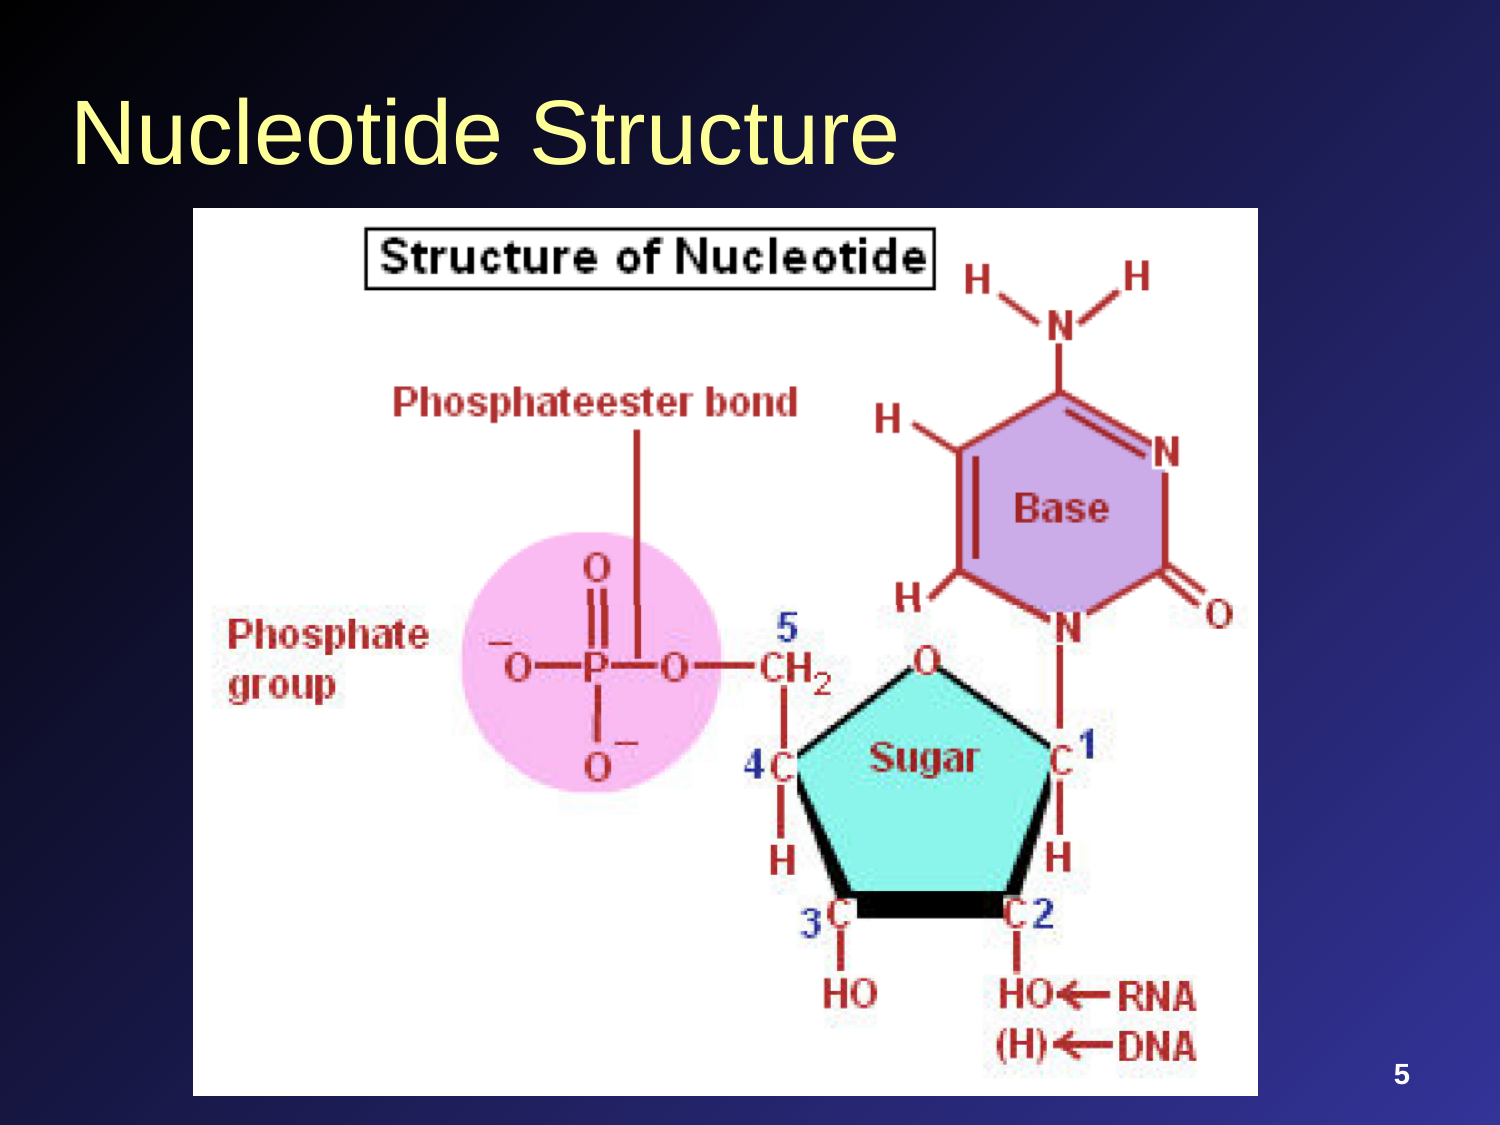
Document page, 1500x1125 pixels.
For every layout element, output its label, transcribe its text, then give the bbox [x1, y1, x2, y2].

title Nucleotide Structure [55, 65, 1435, 192]
slide_number 5 [1257, 1042, 1425, 1103]
picture [193, 208, 1258, 1096]
